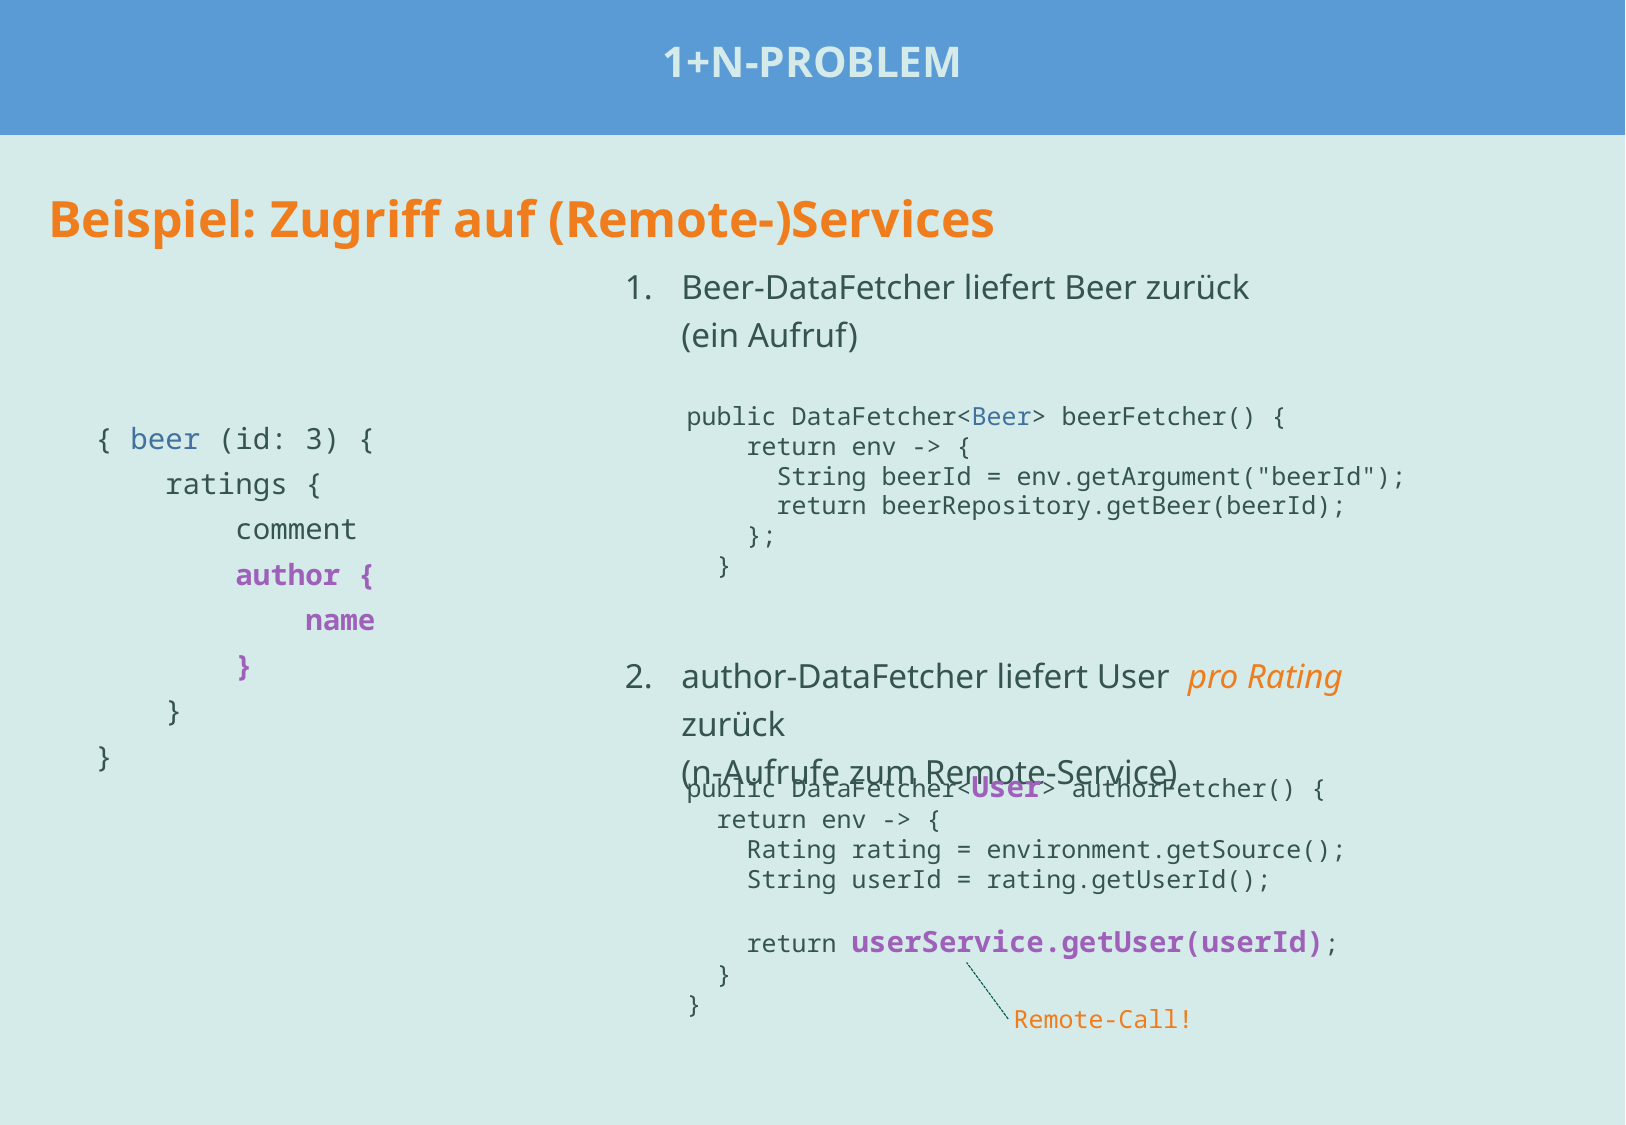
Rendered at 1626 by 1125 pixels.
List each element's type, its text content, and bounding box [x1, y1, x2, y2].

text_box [966, 962, 1009, 1019]
text_box Beer-DataFetcher liefert Beer zurück (ein Aufruf) [610, 251, 1423, 362]
text_box author-DataFetcher liefert User pro Rating zurück (n-Aufrufe zum Remote-Service) [610, 639, 1423, 799]
text_box public DataFetcher<Beer> beerFetcher() { return env -> { String beerId = env.getArgument("beerId"); return beerRepository.getBeer(beerId); }; } [671, 392, 1625, 588]
text_box Beispiel: Zugriff auf (Remote-)Services [33, 168, 1625, 255]
text_box [0, 127, 1625, 136]
text_box public DataFetcher<User> authorFetcher() { return env -> { Rating rating = environment.getSource(); String userId = rating.getUserId(); return userService.getUser(userId); } } [671, 761, 1625, 1026]
text_box { beer (id: 3) { ratings { comment author { name } } } [80, 402, 470, 781]
text_box 1+n-Problem [0, 0, 1625, 127]
text_box Remote-Call! [998, 996, 1219, 1041]
